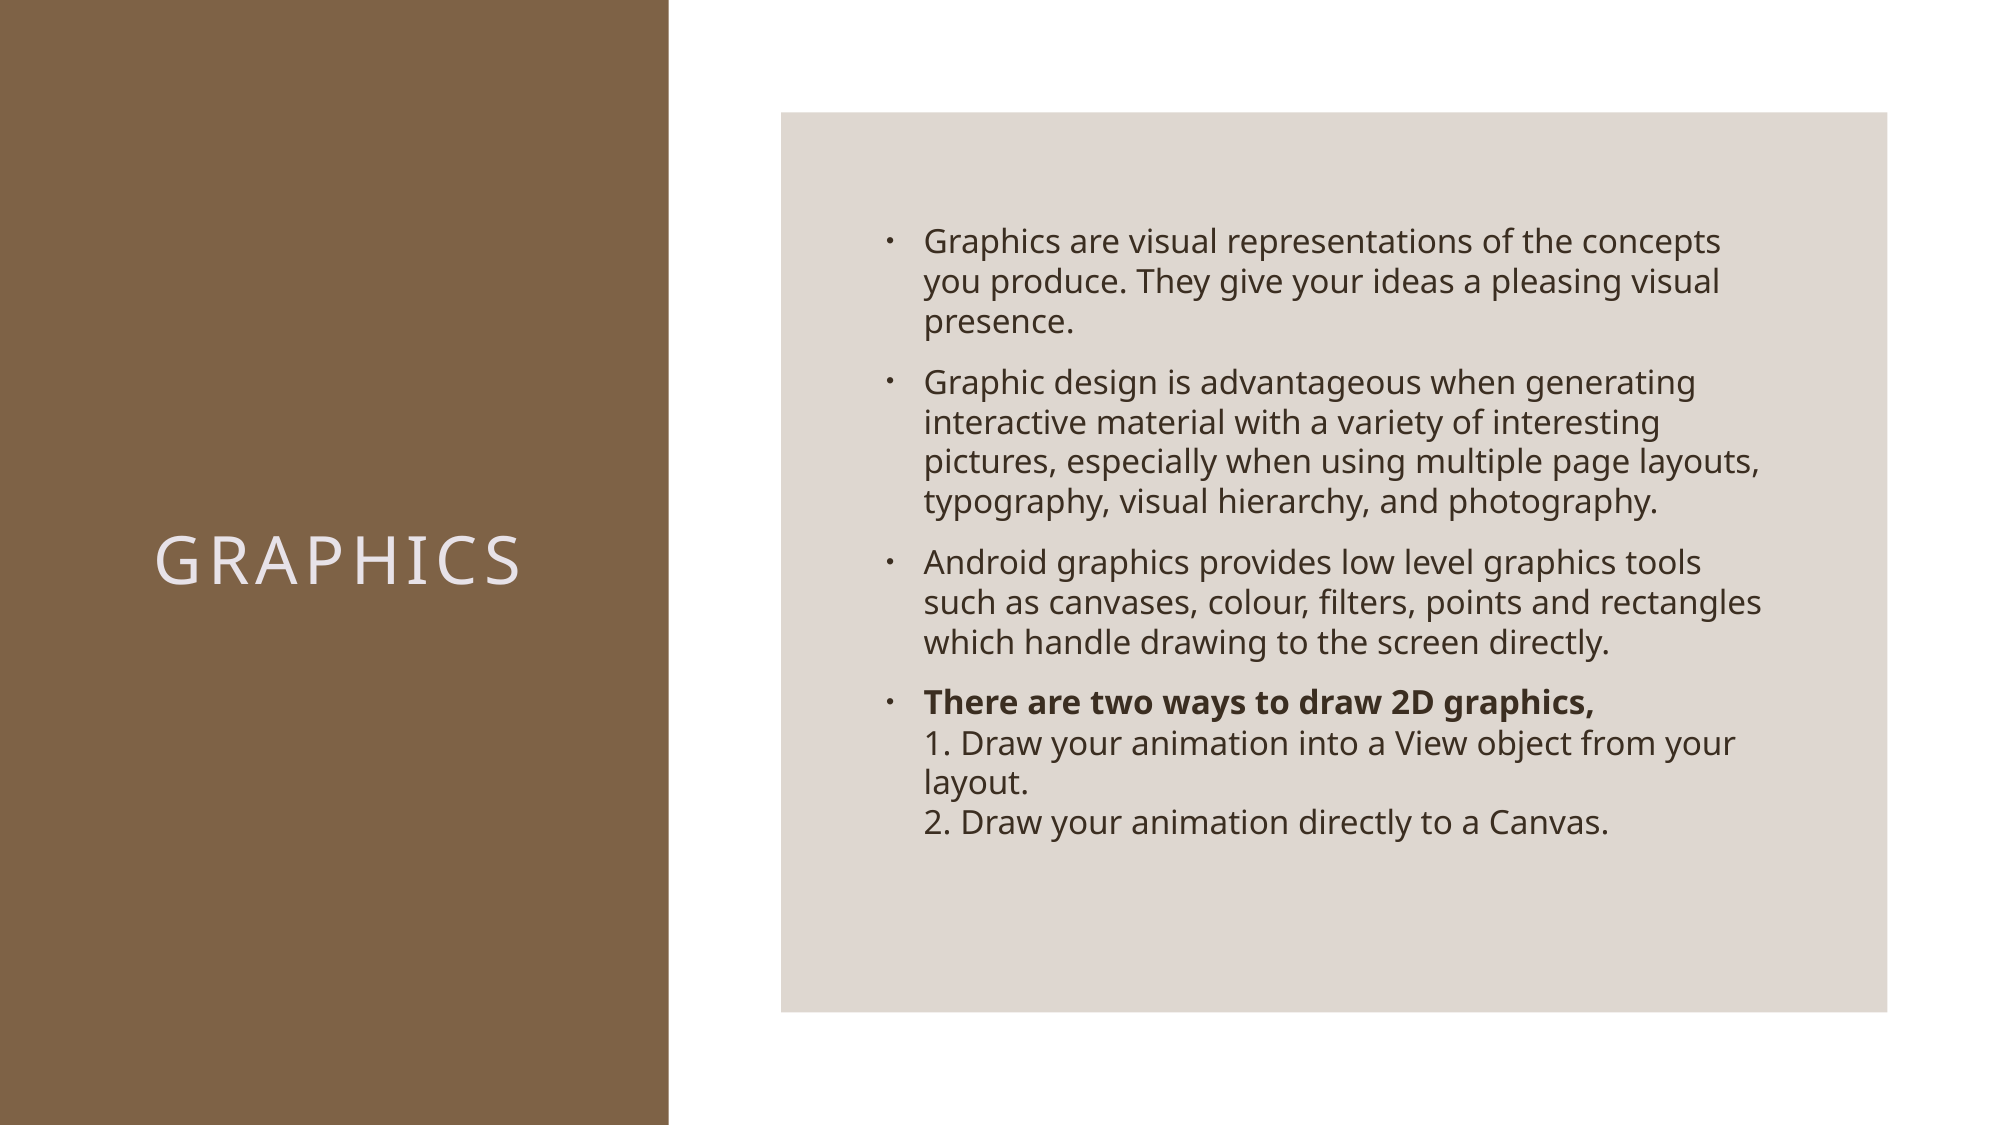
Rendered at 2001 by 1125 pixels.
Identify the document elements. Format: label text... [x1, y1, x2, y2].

text_box [0, 0, 670, 1125]
text_box [670, 0, 2000, 1125]
list Graphics are visual representations of the concepts you produce. They give your ideas a pleasing visual presence. Graphic design is advantageous when generating interactive material with a variety of interesting pictures, especially when using multiple page layouts, typography, visual hierarchy, and photography. Android graphics provides low level graphics tools such as canvases, colour, filters, points and rectangles which handle drawing to the screen directly. There are two ways to draw 2D graphics, 1. Draw your animation into a View object from your layout. 2. Draw your animation directly to a Canvas. [871, 208, 1795, 925]
title Graphics [112, 224, 563, 900]
text_box [780, 111, 1888, 1013]
